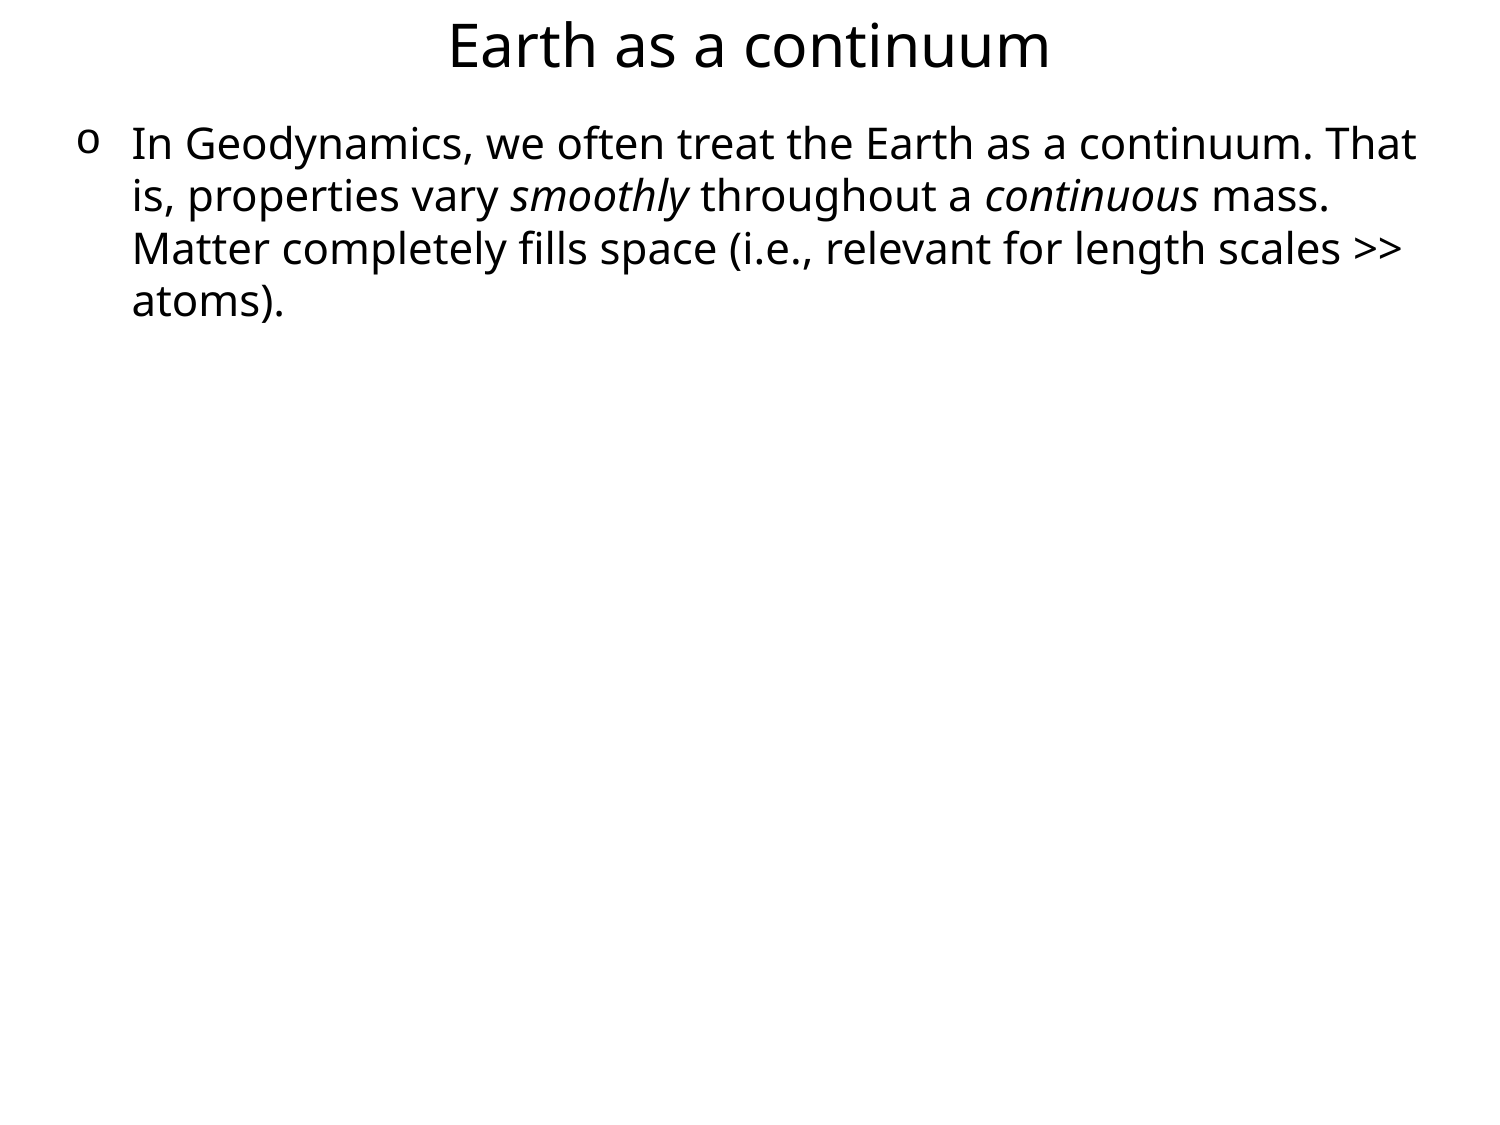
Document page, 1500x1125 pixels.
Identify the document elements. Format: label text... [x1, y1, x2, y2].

text_box In Geodynamics, we often treat the Earth as a continuum. That is, properties vary smoothly throughout a continuous mass. Matter completely fills space (i.e., relevant for length scales >> atoms). [60, 107, 1478, 386]
text_box Earth as a continuum [0, 0, 1500, 88]
